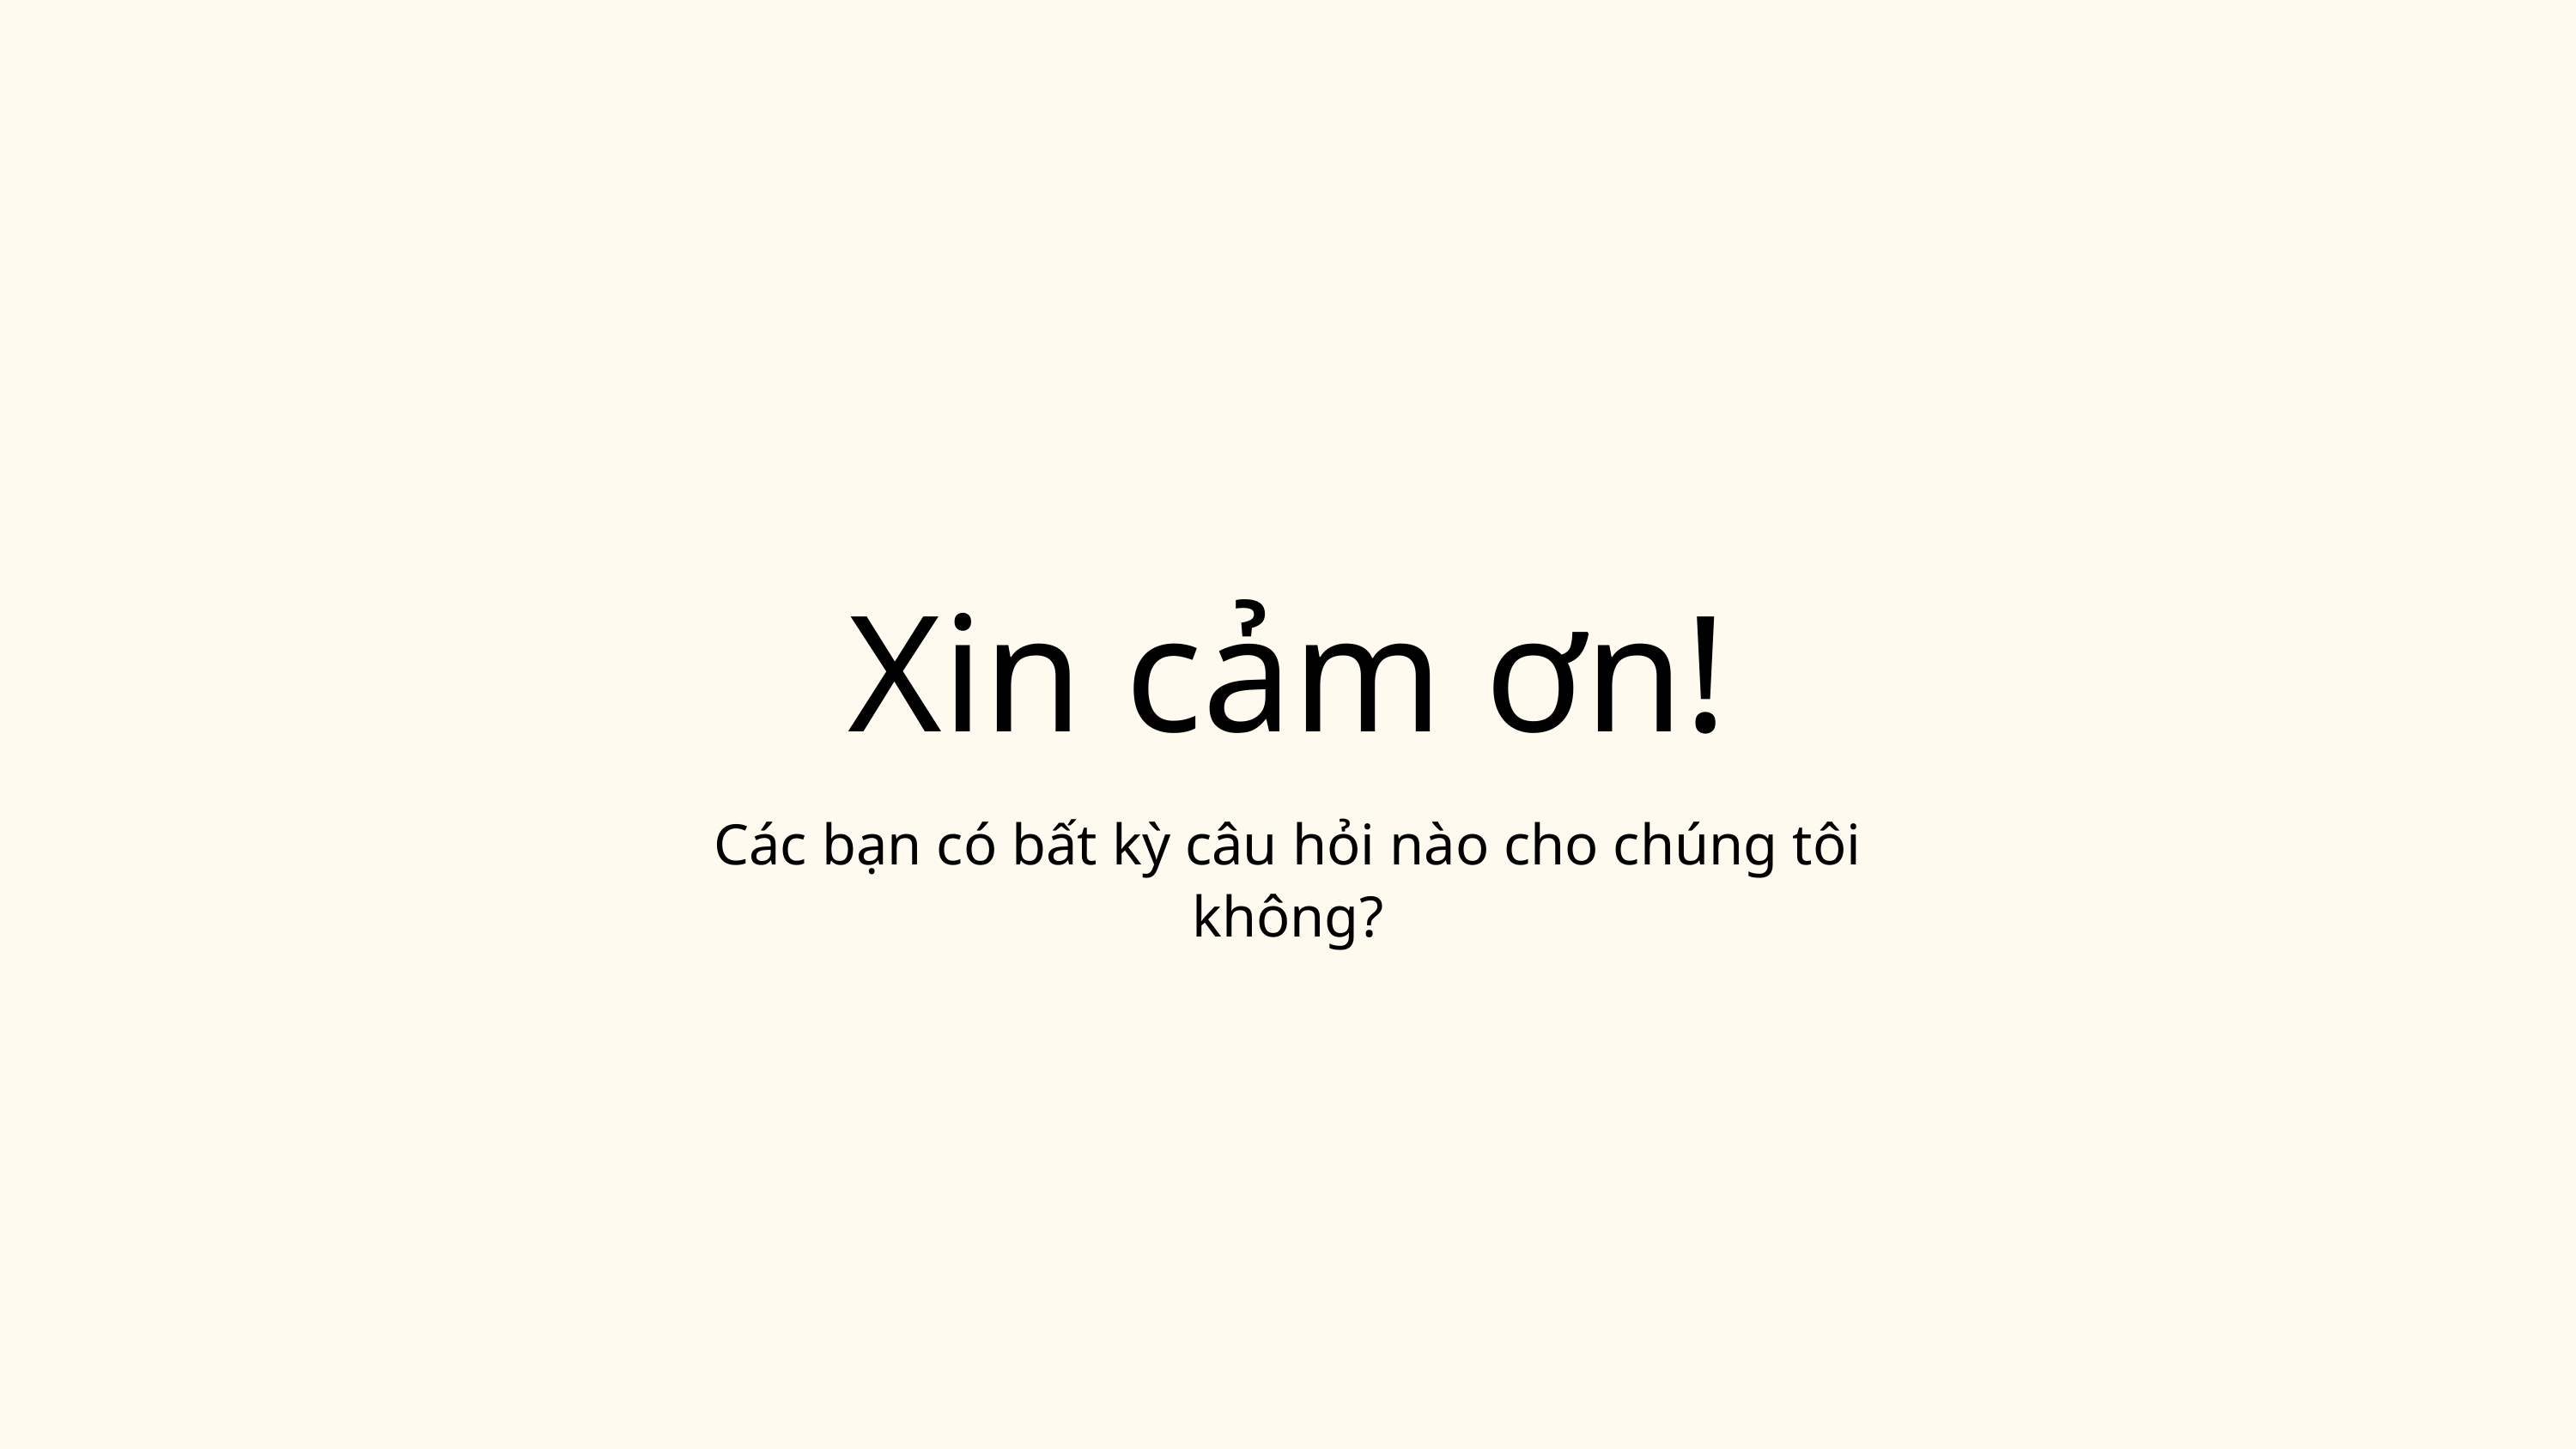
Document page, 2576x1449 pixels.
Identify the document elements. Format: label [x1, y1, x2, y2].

text_box [623, 571, 1953, 877]
